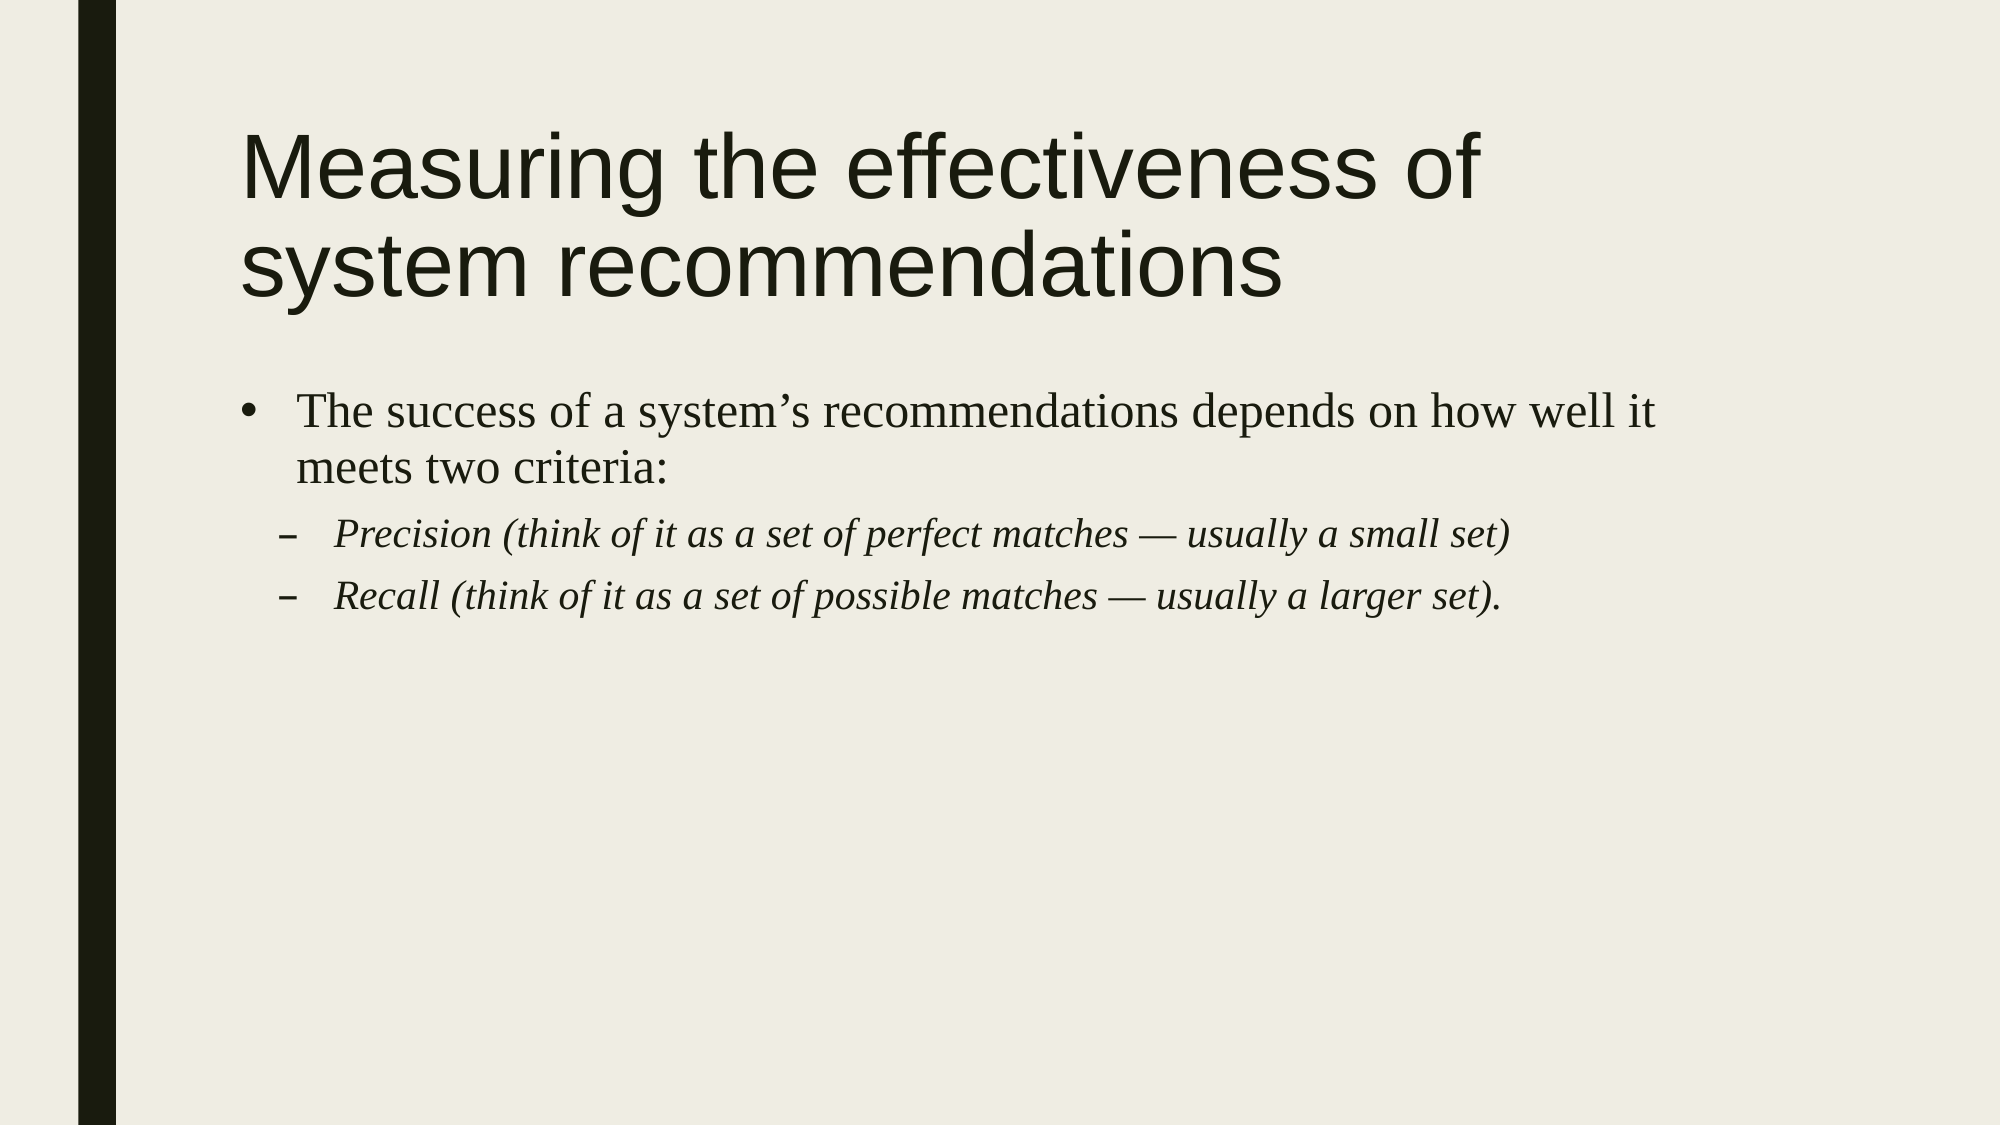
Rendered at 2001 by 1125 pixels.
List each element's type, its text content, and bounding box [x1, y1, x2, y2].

list The success of a system’s recommendations depends on how well it meets two criteria: Precision (think of it as a set of perfect matches — usually a small set) Recall (think of it as a set of possible matches — usually a larger set). [225, 375, 1800, 963]
title Measuring the effectiveness of system recommendations [225, 112, 1800, 357]
